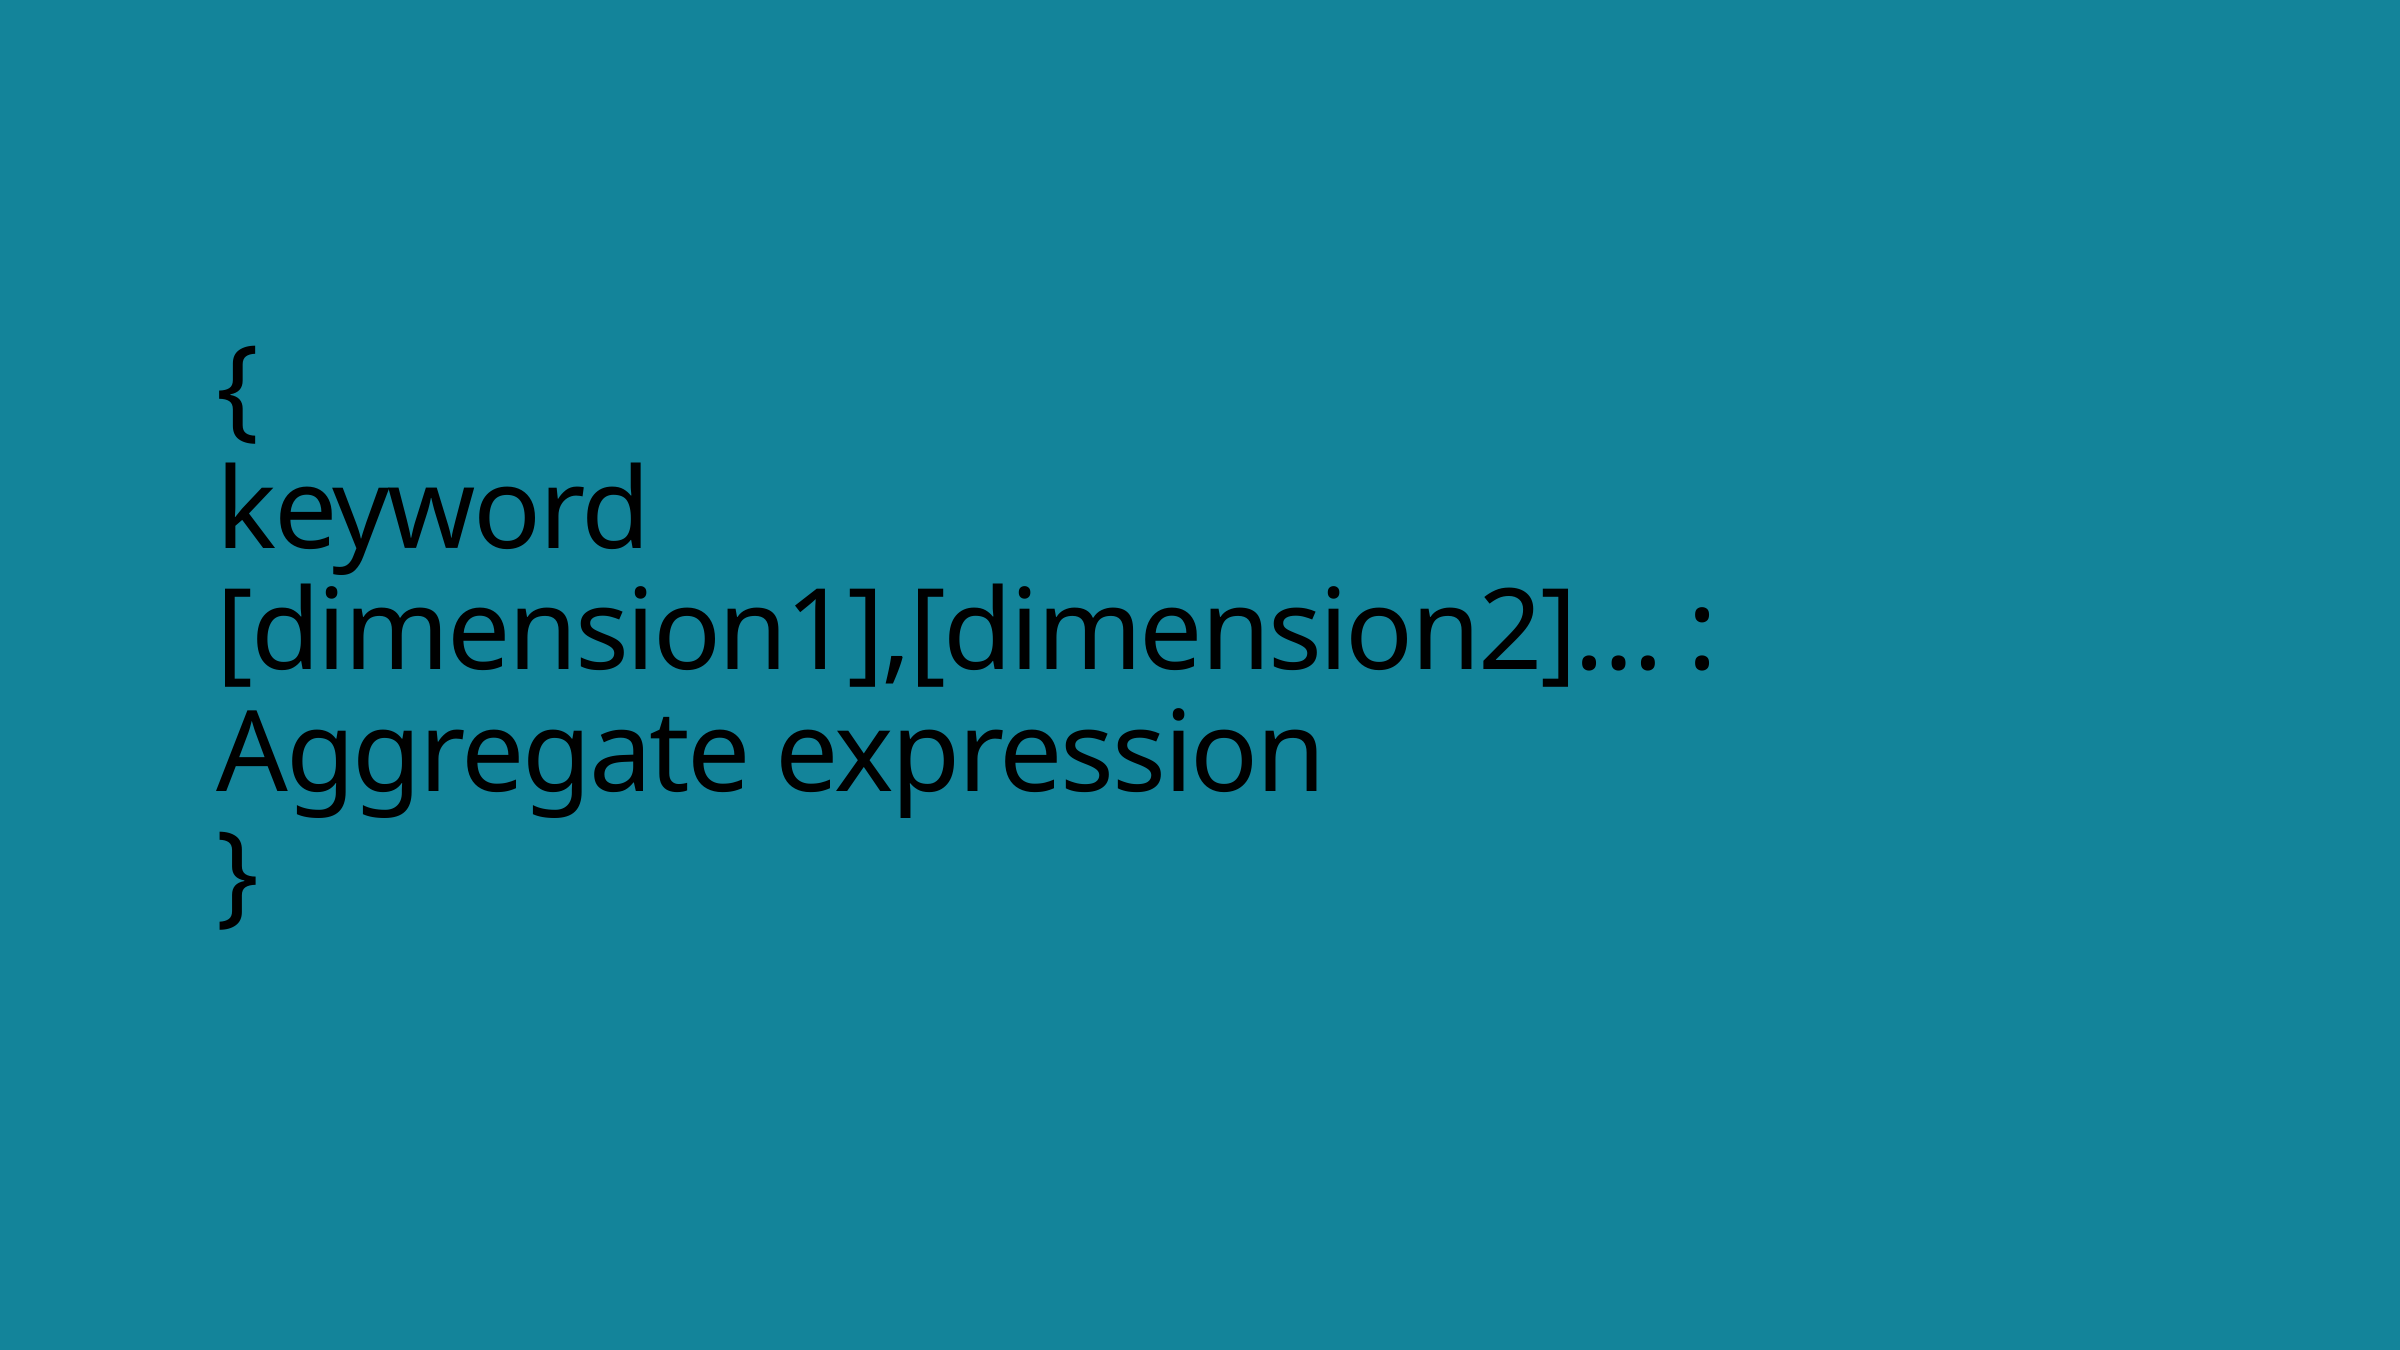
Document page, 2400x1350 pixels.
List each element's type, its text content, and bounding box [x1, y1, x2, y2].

title { keyword [dimension1],[dimension2]… : Aggregate expression } [192, 314, 2135, 492]
